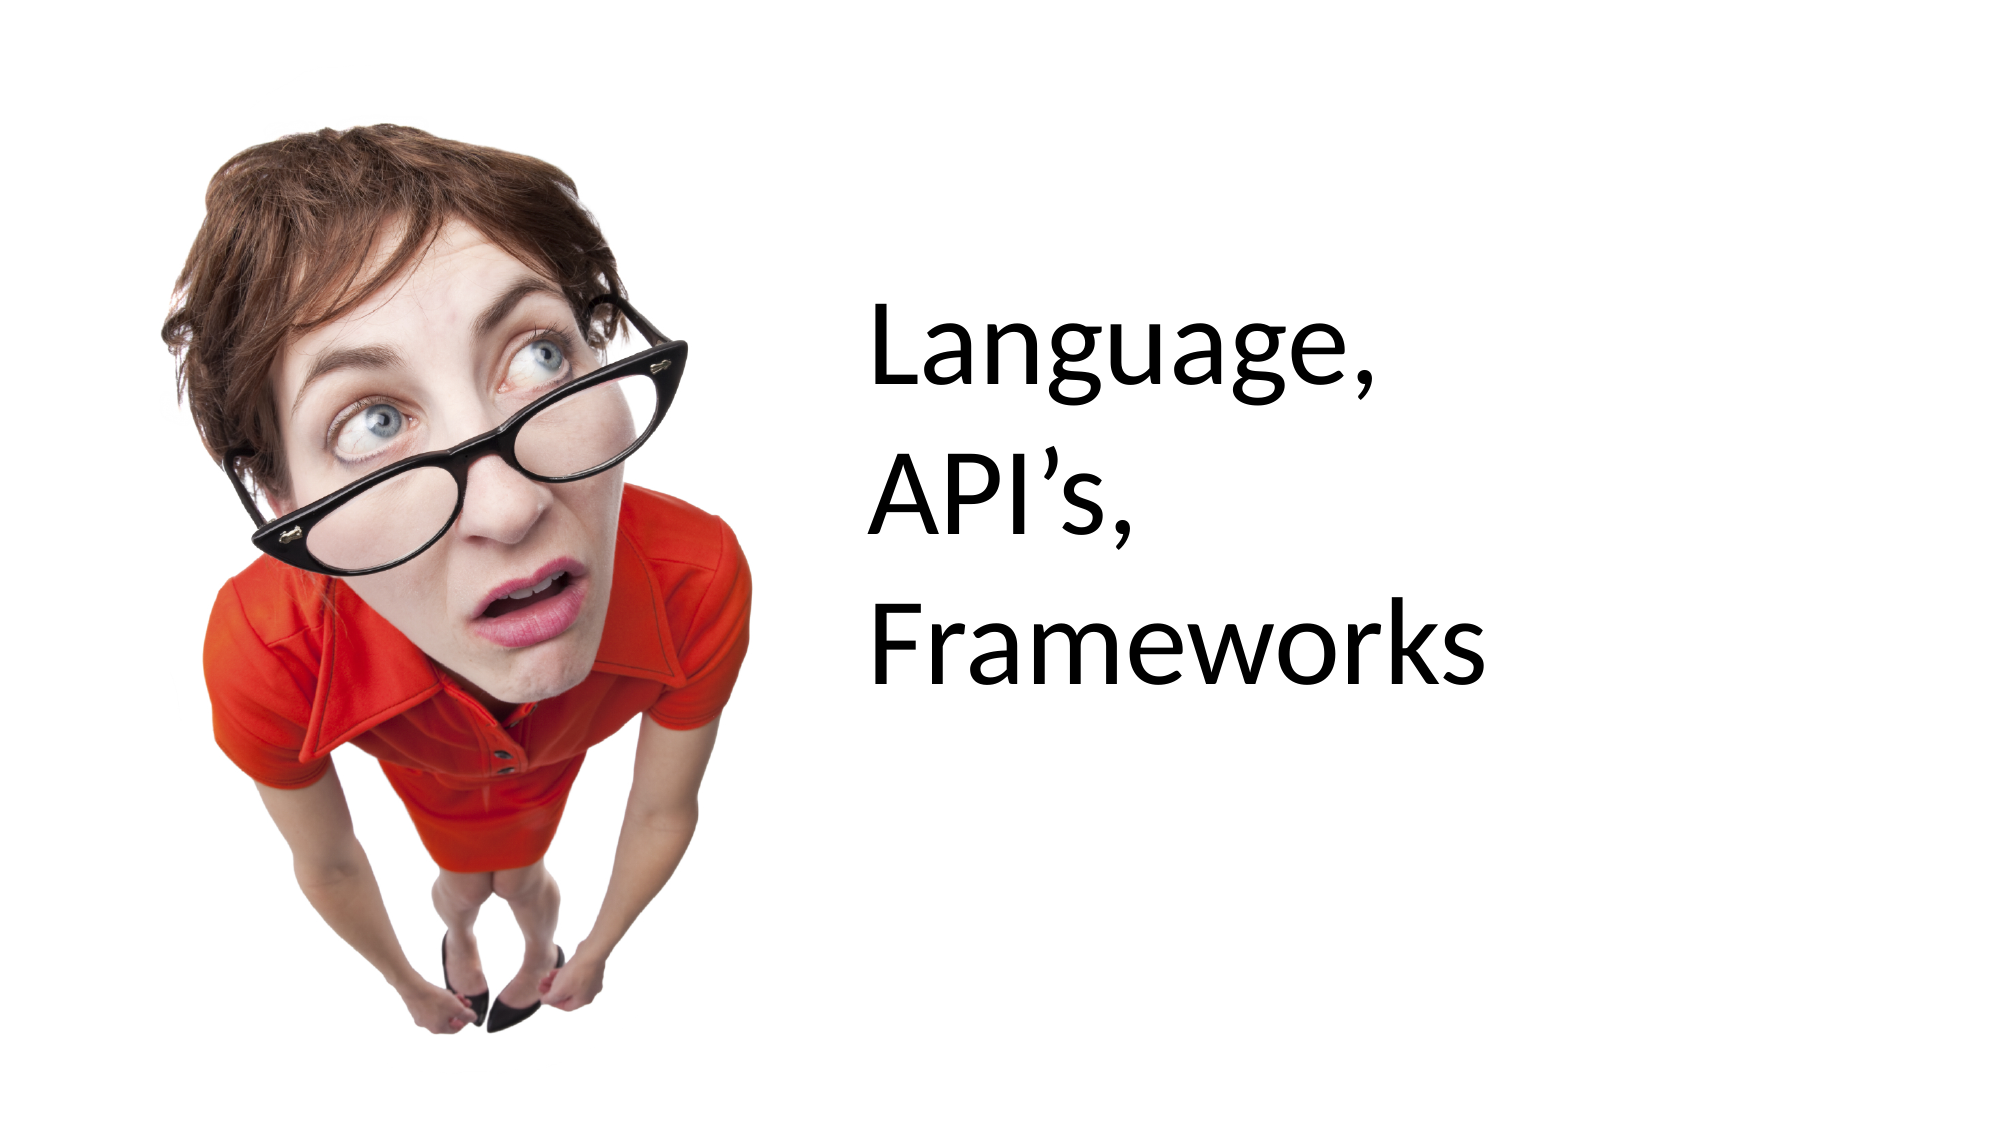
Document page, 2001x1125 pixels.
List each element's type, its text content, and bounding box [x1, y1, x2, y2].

text_box Language, API’s, Frameworks [853, 251, 1939, 867]
picture [59, 0, 853, 1125]
